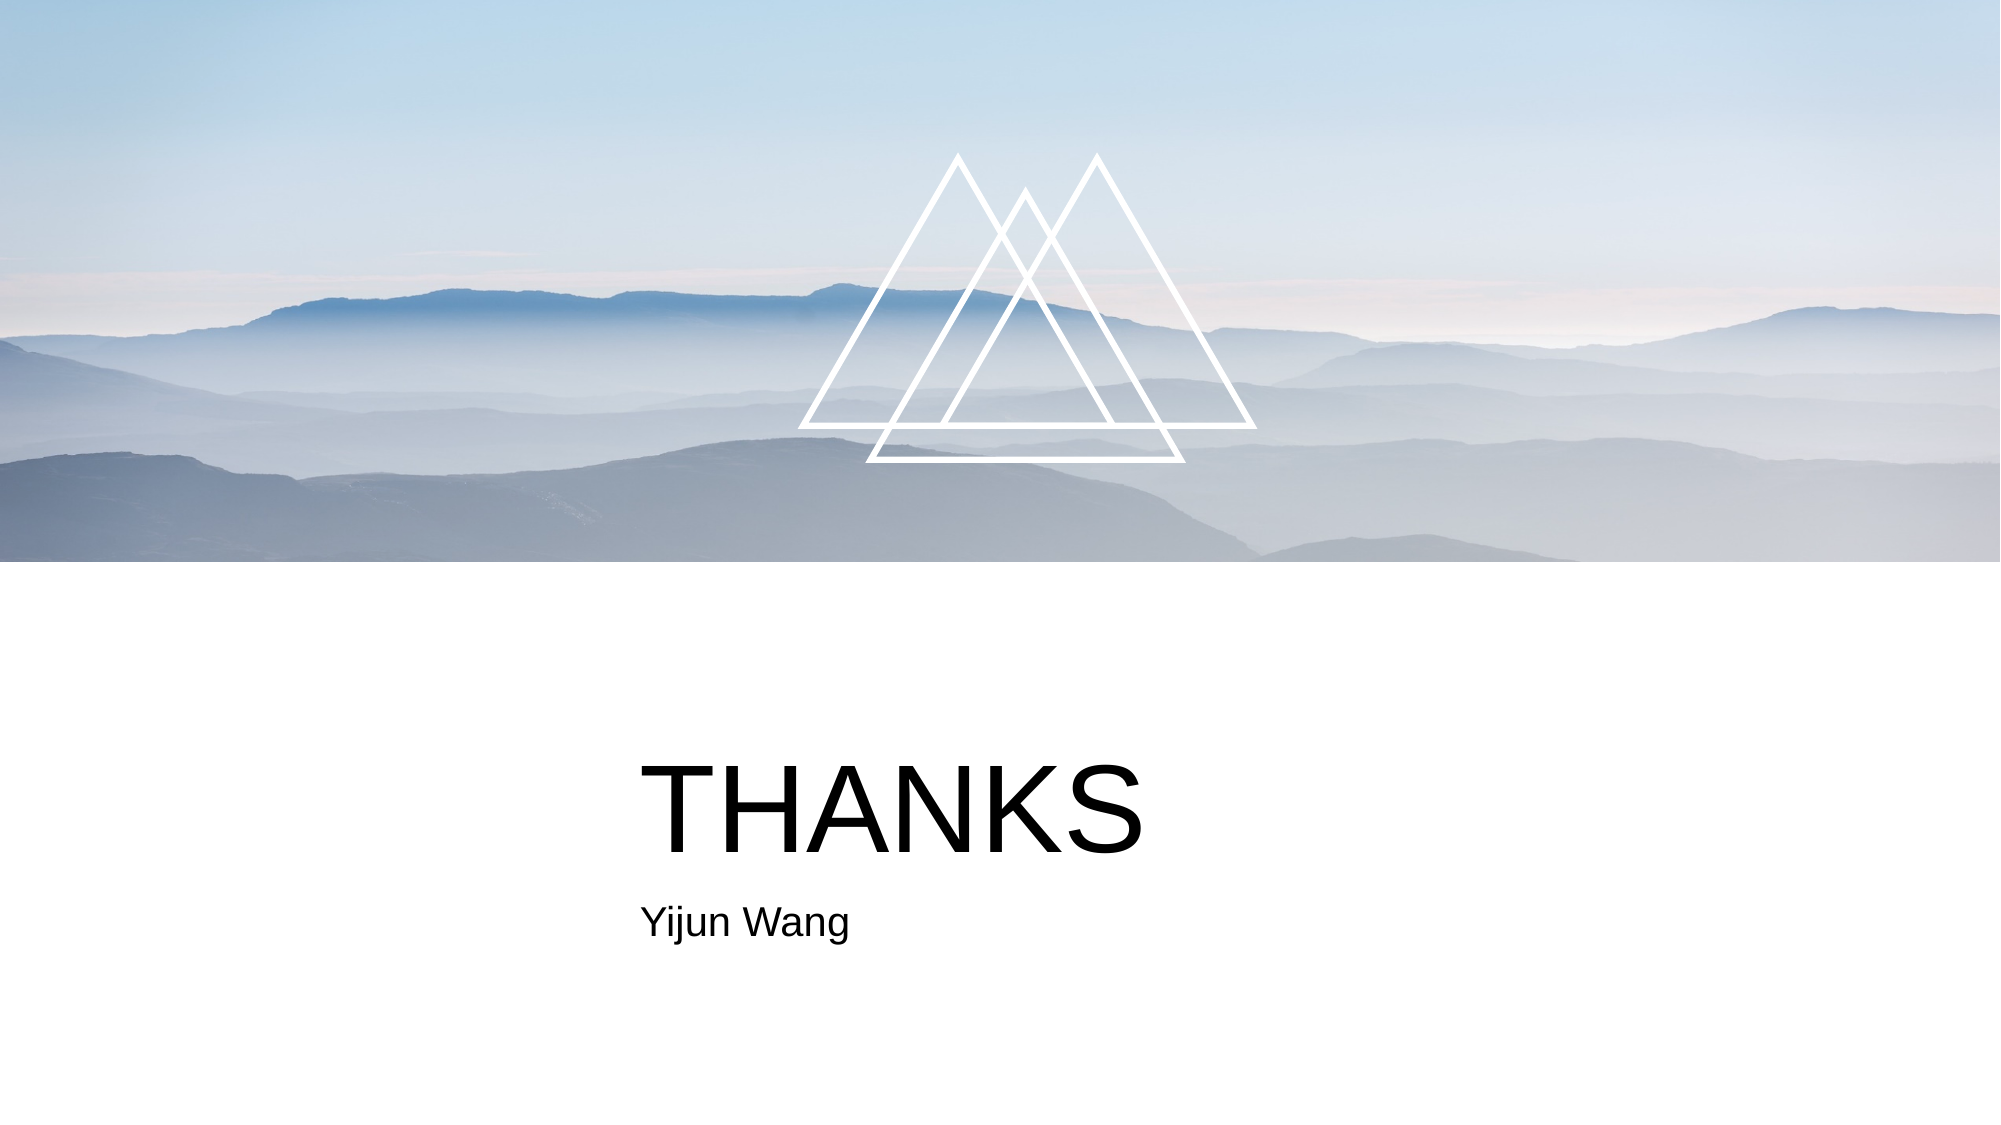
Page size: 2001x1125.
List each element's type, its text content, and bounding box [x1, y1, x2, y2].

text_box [802, 158, 1253, 460]
text_box Yijun Wang [624, 886, 1381, 952]
text_box THANKS [624, 720, 1381, 886]
picture [0, 0, 2000, 562]
